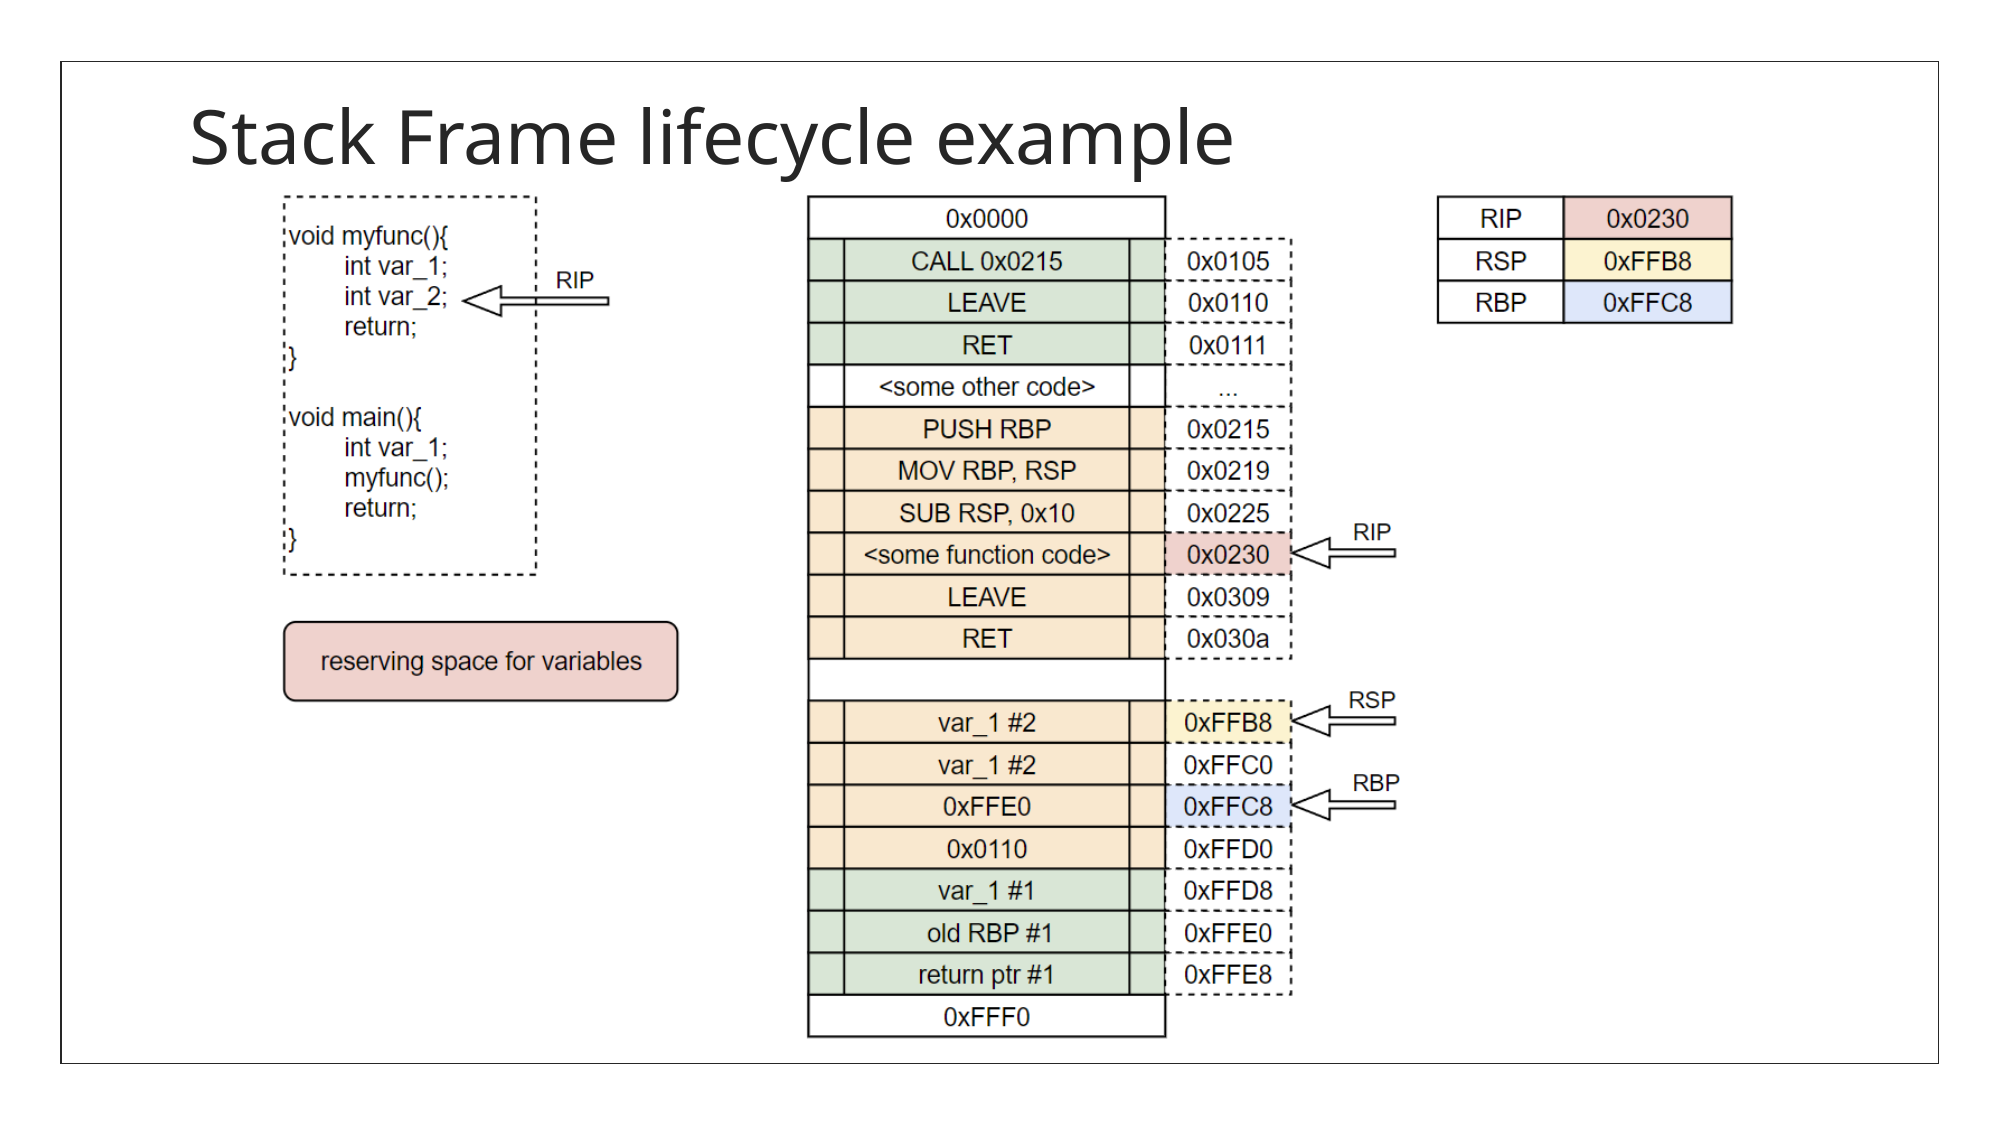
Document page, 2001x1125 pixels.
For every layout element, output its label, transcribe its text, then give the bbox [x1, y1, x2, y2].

picture [261, 182, 1739, 1052]
title Stack Frame lifecycle example [174, 57, 1825, 224]
